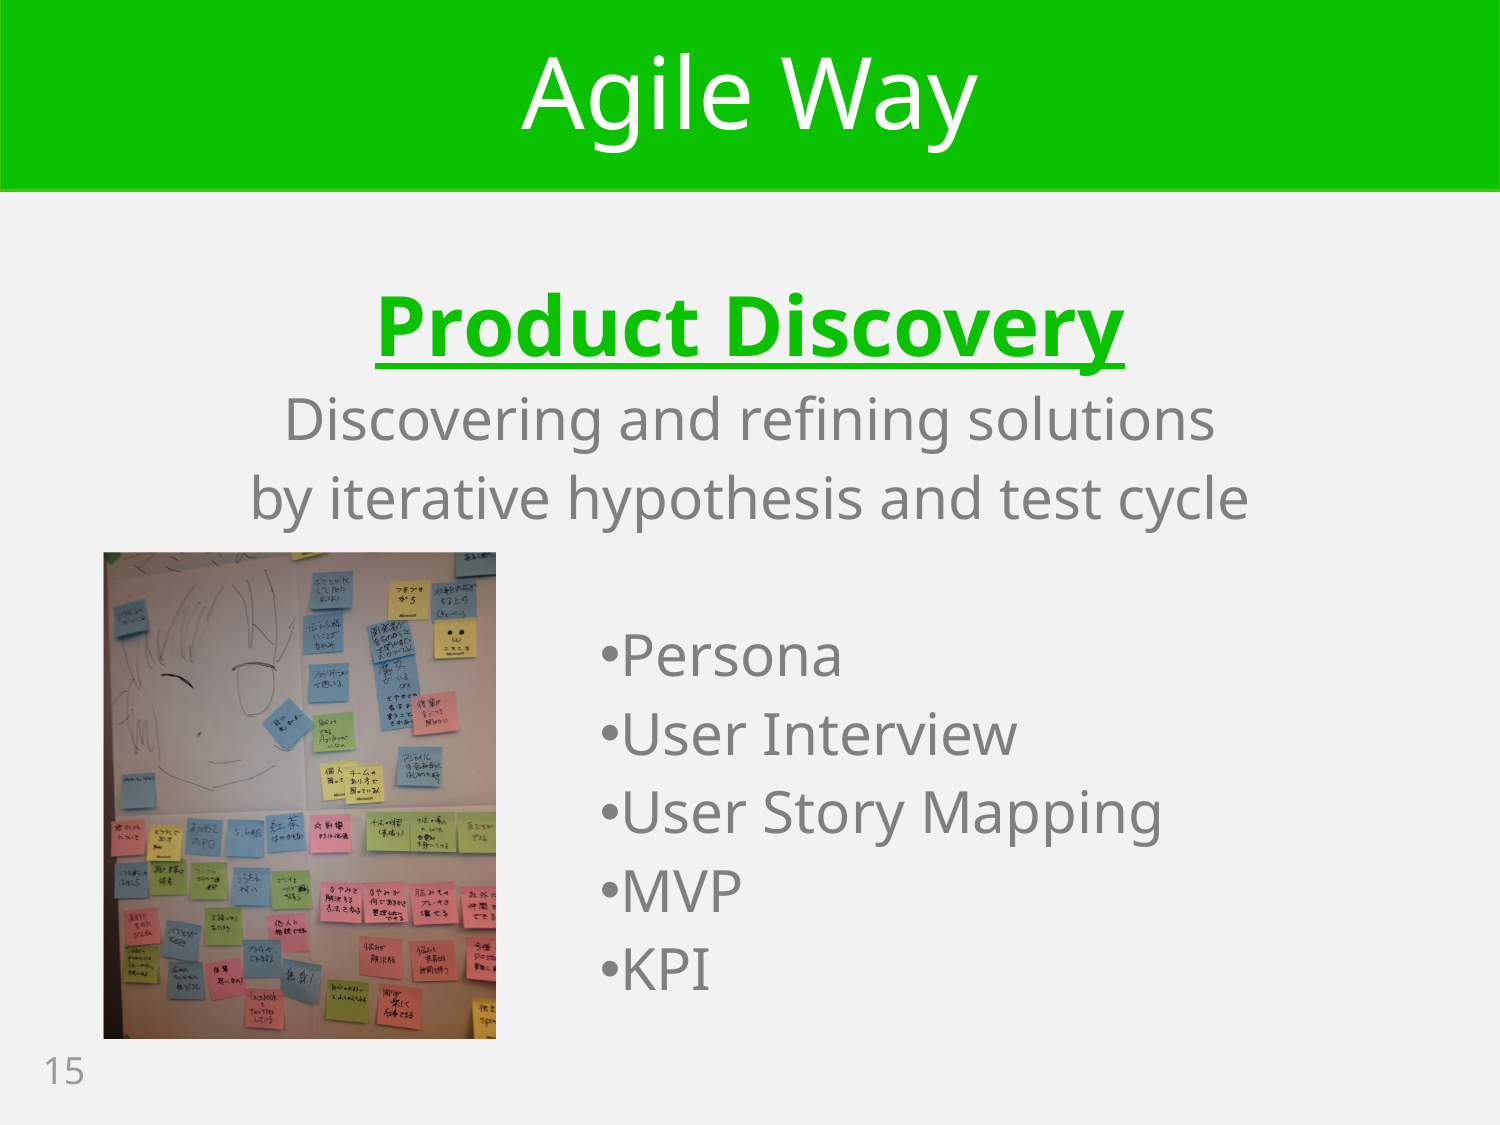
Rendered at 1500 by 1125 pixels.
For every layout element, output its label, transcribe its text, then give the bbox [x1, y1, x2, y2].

picture [56, 553, 542, 1039]
slide_number 15 [27, 1042, 146, 1102]
title Agile Way [0, 53, 1500, 140]
list Product Discovery Discovering and refining solutions by iterative hypothesis and test cycle Persona User Interview User Story Mapping MVP KPI [103, 277, 1397, 1000]
